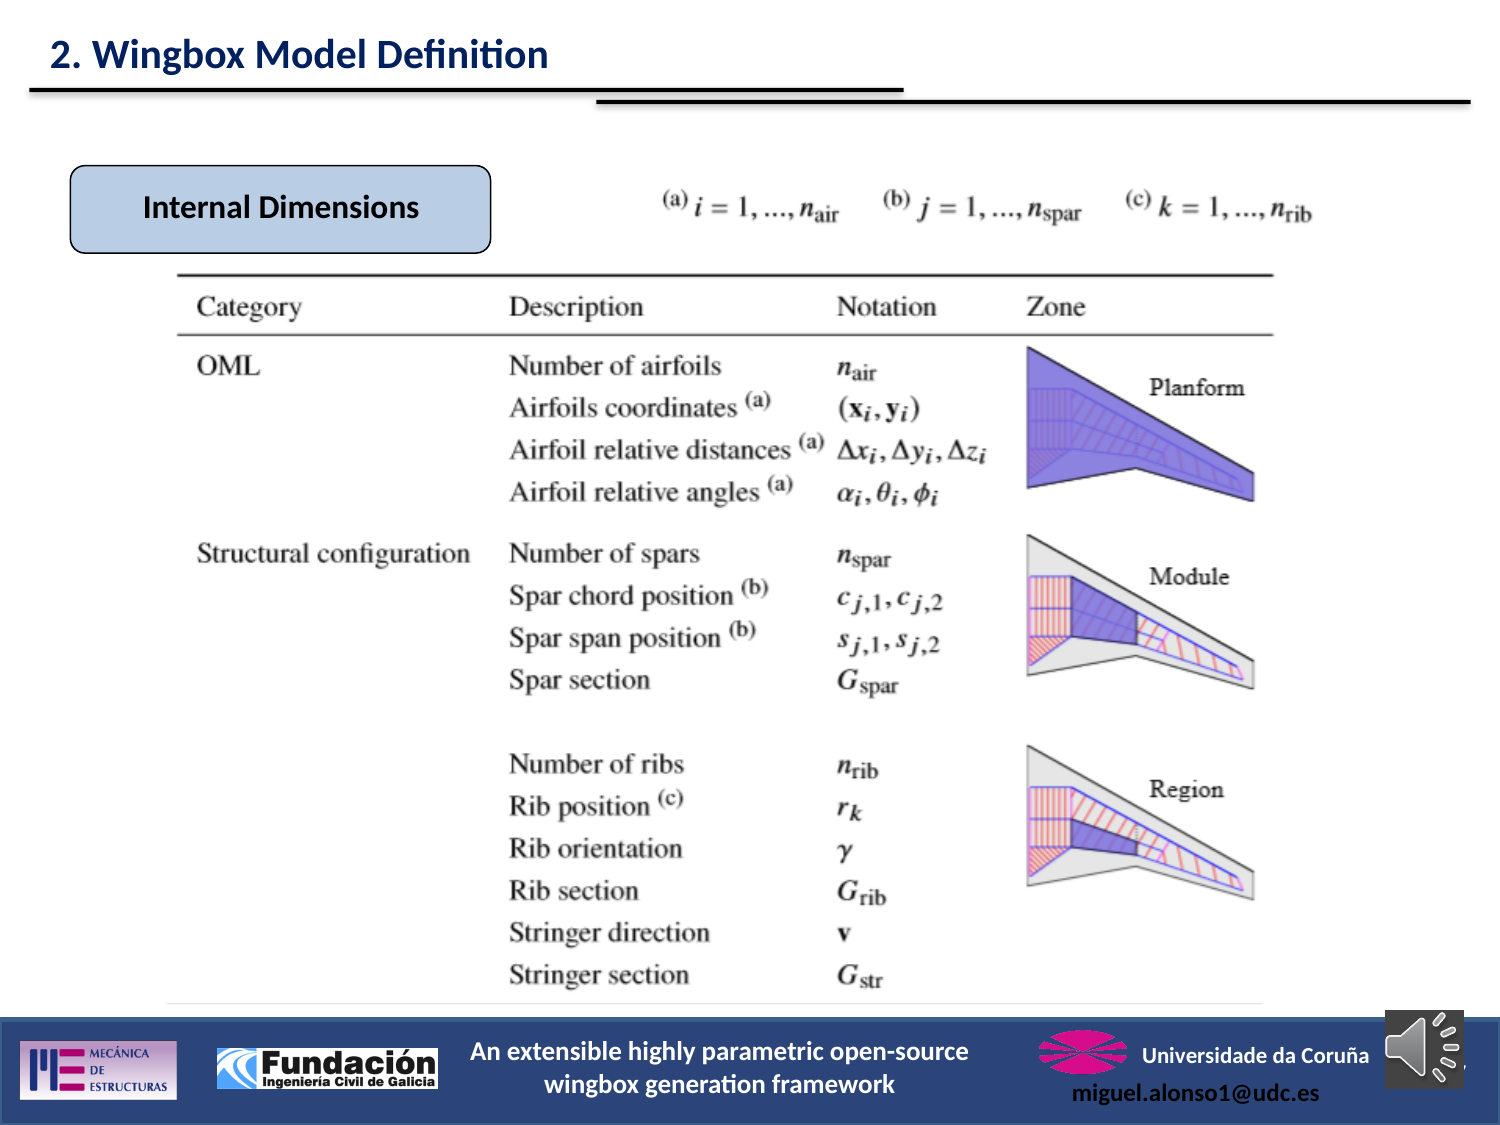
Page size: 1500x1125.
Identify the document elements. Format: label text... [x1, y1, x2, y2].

picture [652, 183, 1338, 238]
picture [1037, 1029, 1136, 1075]
text_box Internal Dimensions [35, 177, 528, 273]
picture [217, 1048, 438, 1089]
text_box 2. Wingbox Model Definition [35, 19, 981, 84]
picture [19, 1040, 177, 1100]
text_box [70, 165, 491, 177]
picture [160, 255, 1327, 1012]
picture [1384, 1009, 1465, 1090]
